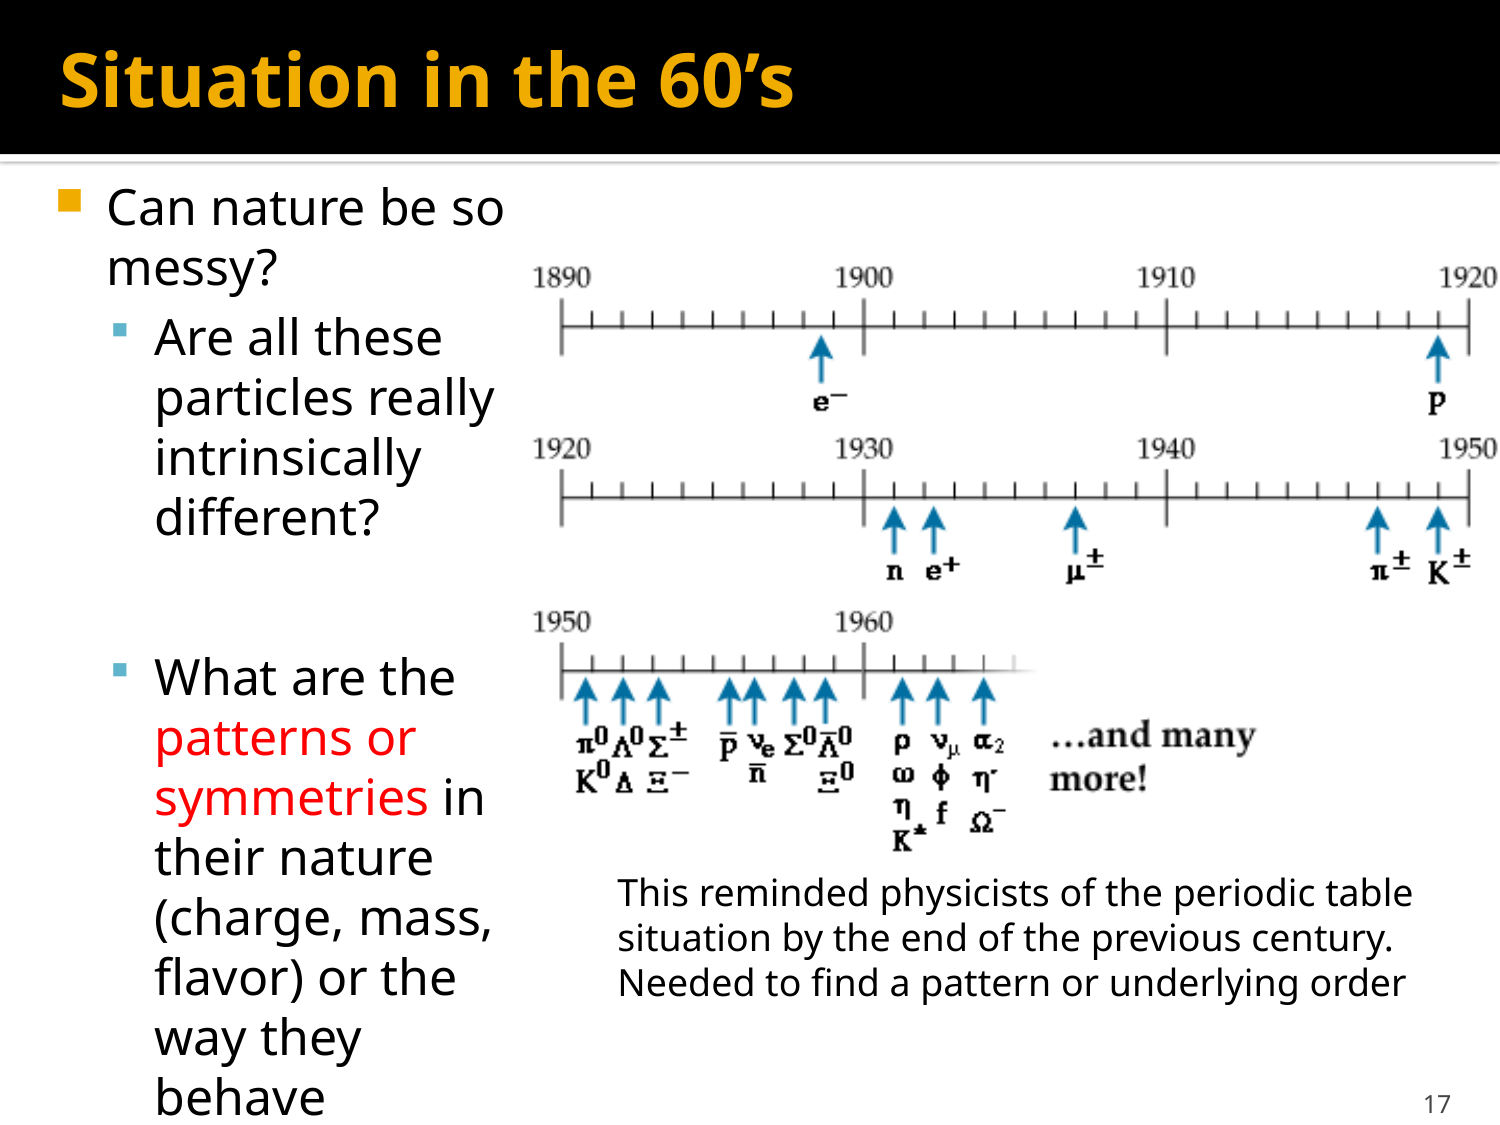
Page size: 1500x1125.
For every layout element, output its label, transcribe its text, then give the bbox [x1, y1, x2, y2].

picture [531, 259, 1500, 860]
slide_number 17 [1345, 1077, 1467, 1123]
list Can nature be so messy? Are all these particles really intrinsically different? What are the patterns or symmetries in their nature (charge, mass, flavor) or the way they behave (decays)? [25, 160, 532, 1107]
title Situation in the 60’s [44, 0, 1467, 155]
text_box This reminded physicists of the periodic table situation by the end of the previous century. Needed to find a pattern or underlying order [602, 868, 1451, 1057]
